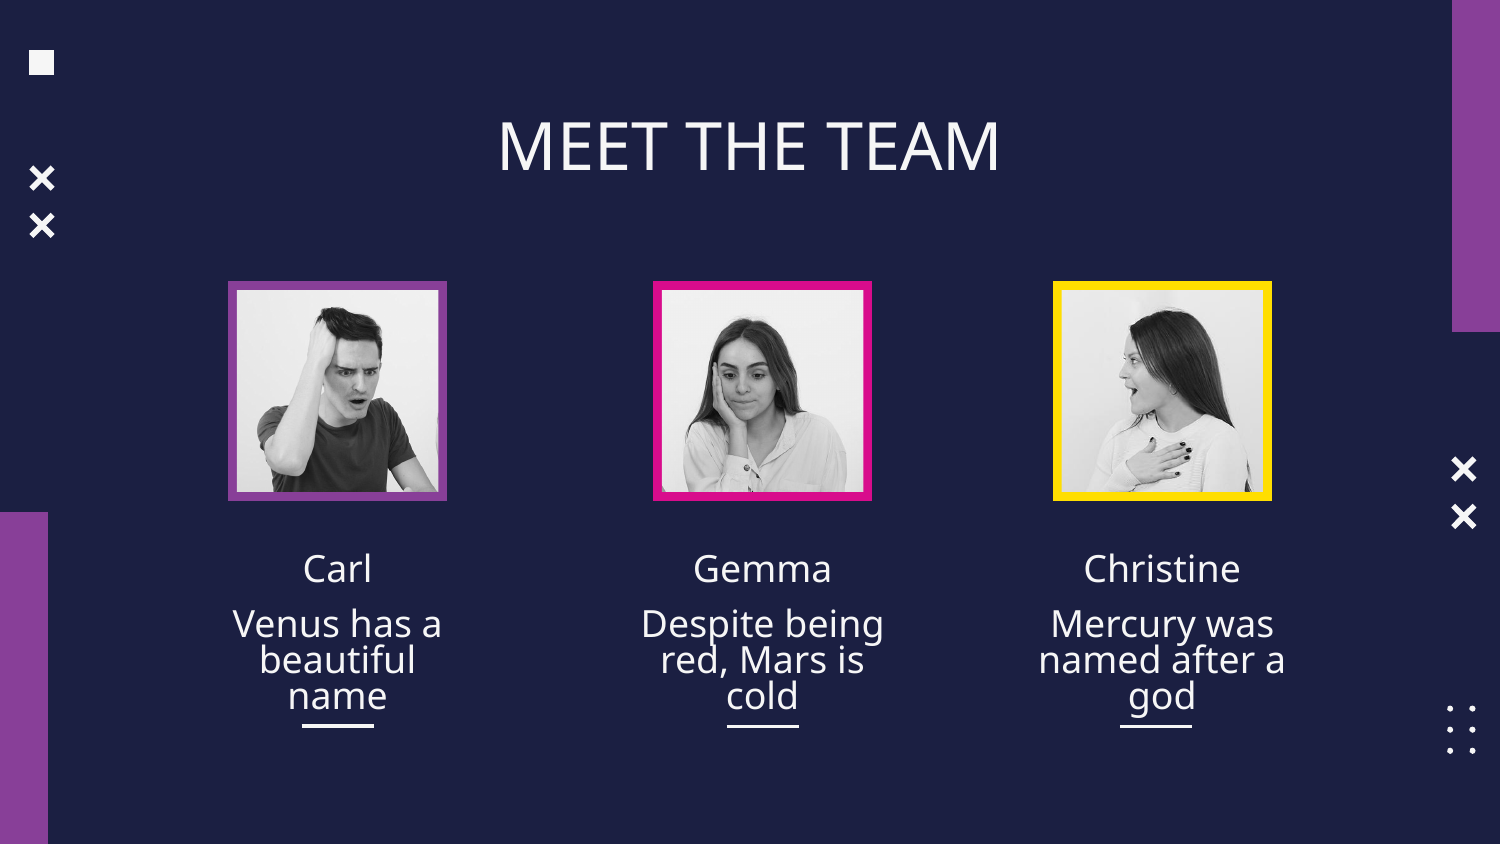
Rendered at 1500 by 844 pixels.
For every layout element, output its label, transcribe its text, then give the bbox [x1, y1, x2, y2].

picture [236, 290, 439, 493]
subtitle Venus has a beautiful name [192, 595, 484, 688]
subtitle Christine [1016, 538, 1308, 595]
subtitle Despite being red, Mars is cold [617, 595, 909, 688]
subtitle Mercury was named after a god [1016, 595, 1308, 688]
picture [1061, 290, 1264, 493]
text_box [228, 281, 448, 501]
text_box [652, 281, 873, 501]
picture [661, 290, 864, 493]
text_box [1052, 281, 1272, 501]
subtitle Carl [192, 538, 484, 595]
subtitle Gemma [617, 538, 909, 595]
title MEET THE TEAM [116, 88, 1383, 200]
